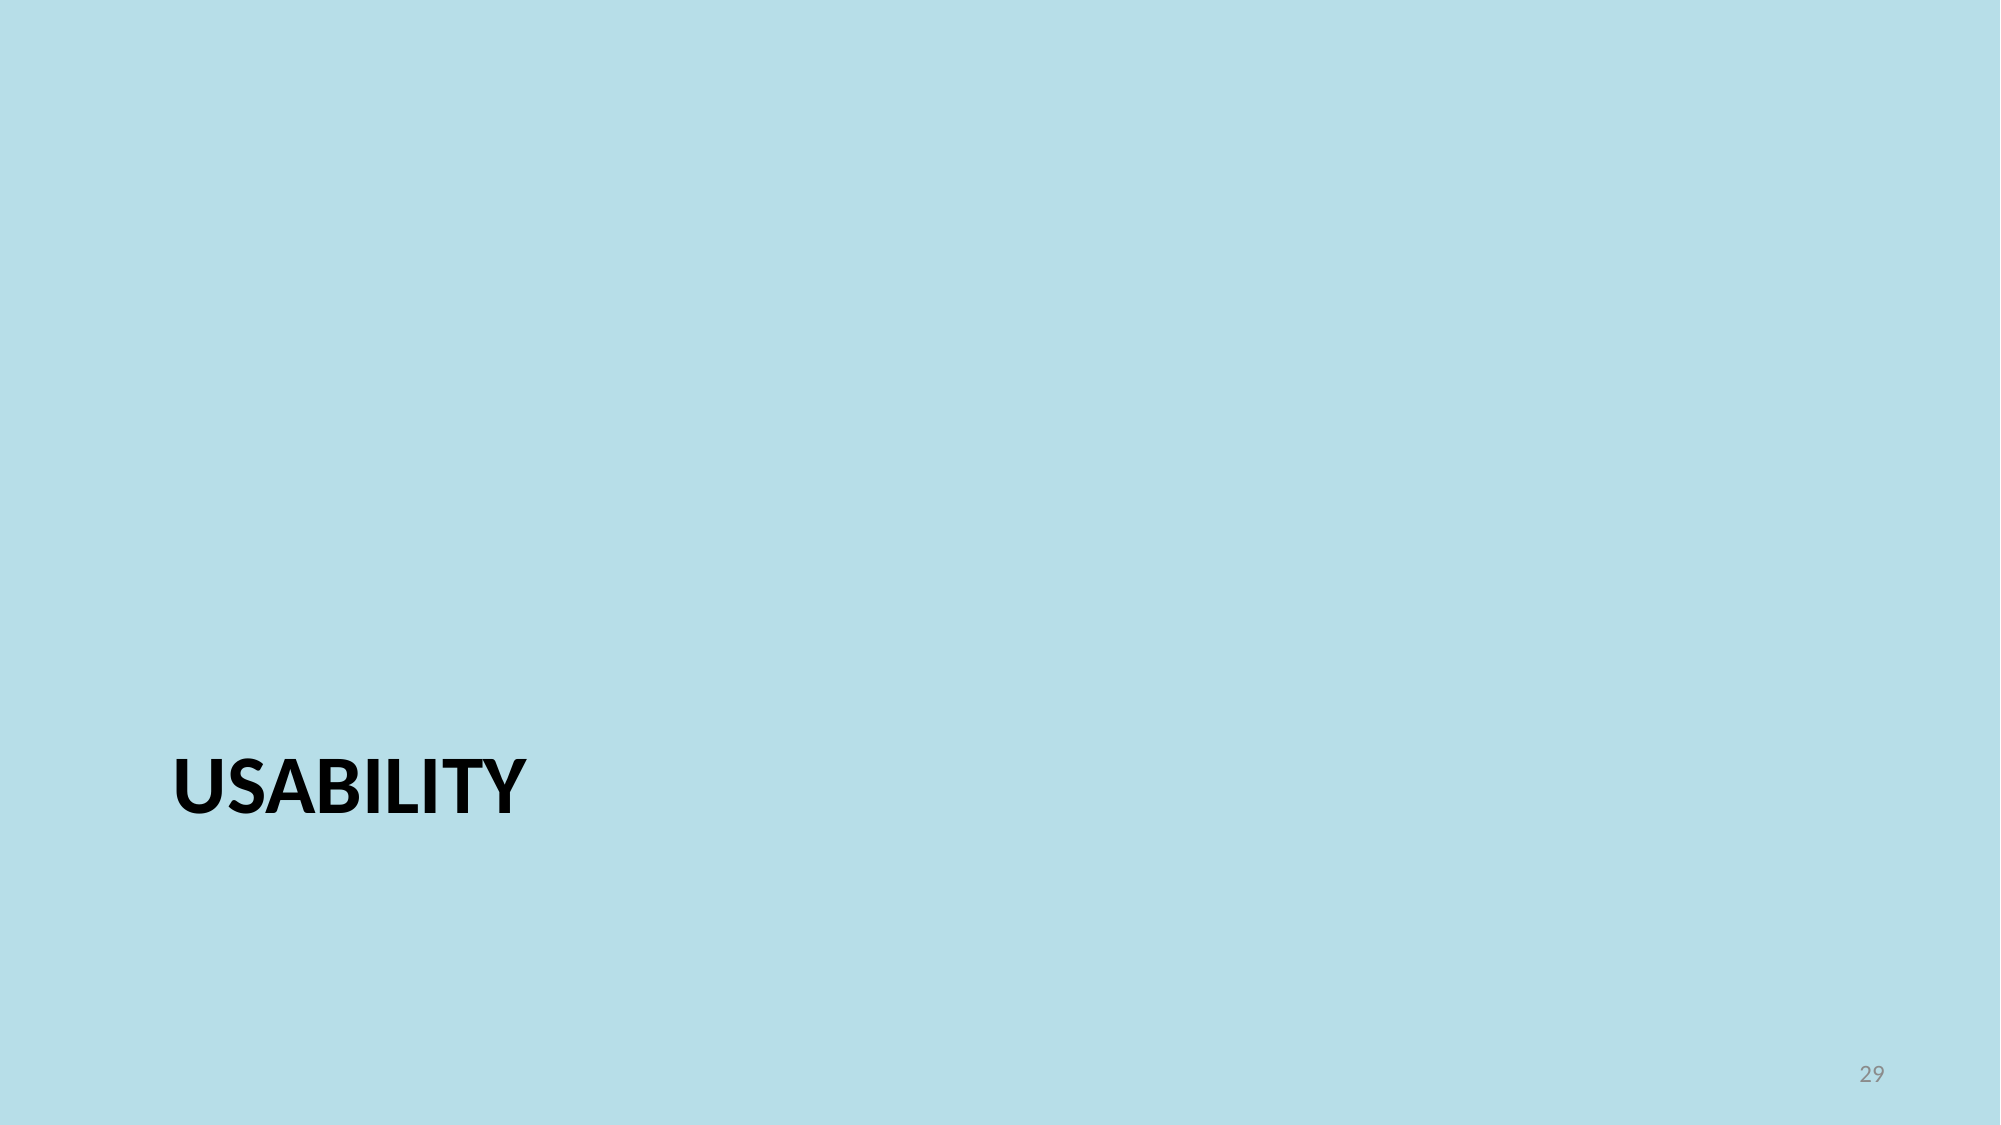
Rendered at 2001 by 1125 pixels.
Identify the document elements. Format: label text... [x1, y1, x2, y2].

slide_number 29 [1433, 1042, 1900, 1103]
title usability [157, 722, 1858, 947]
